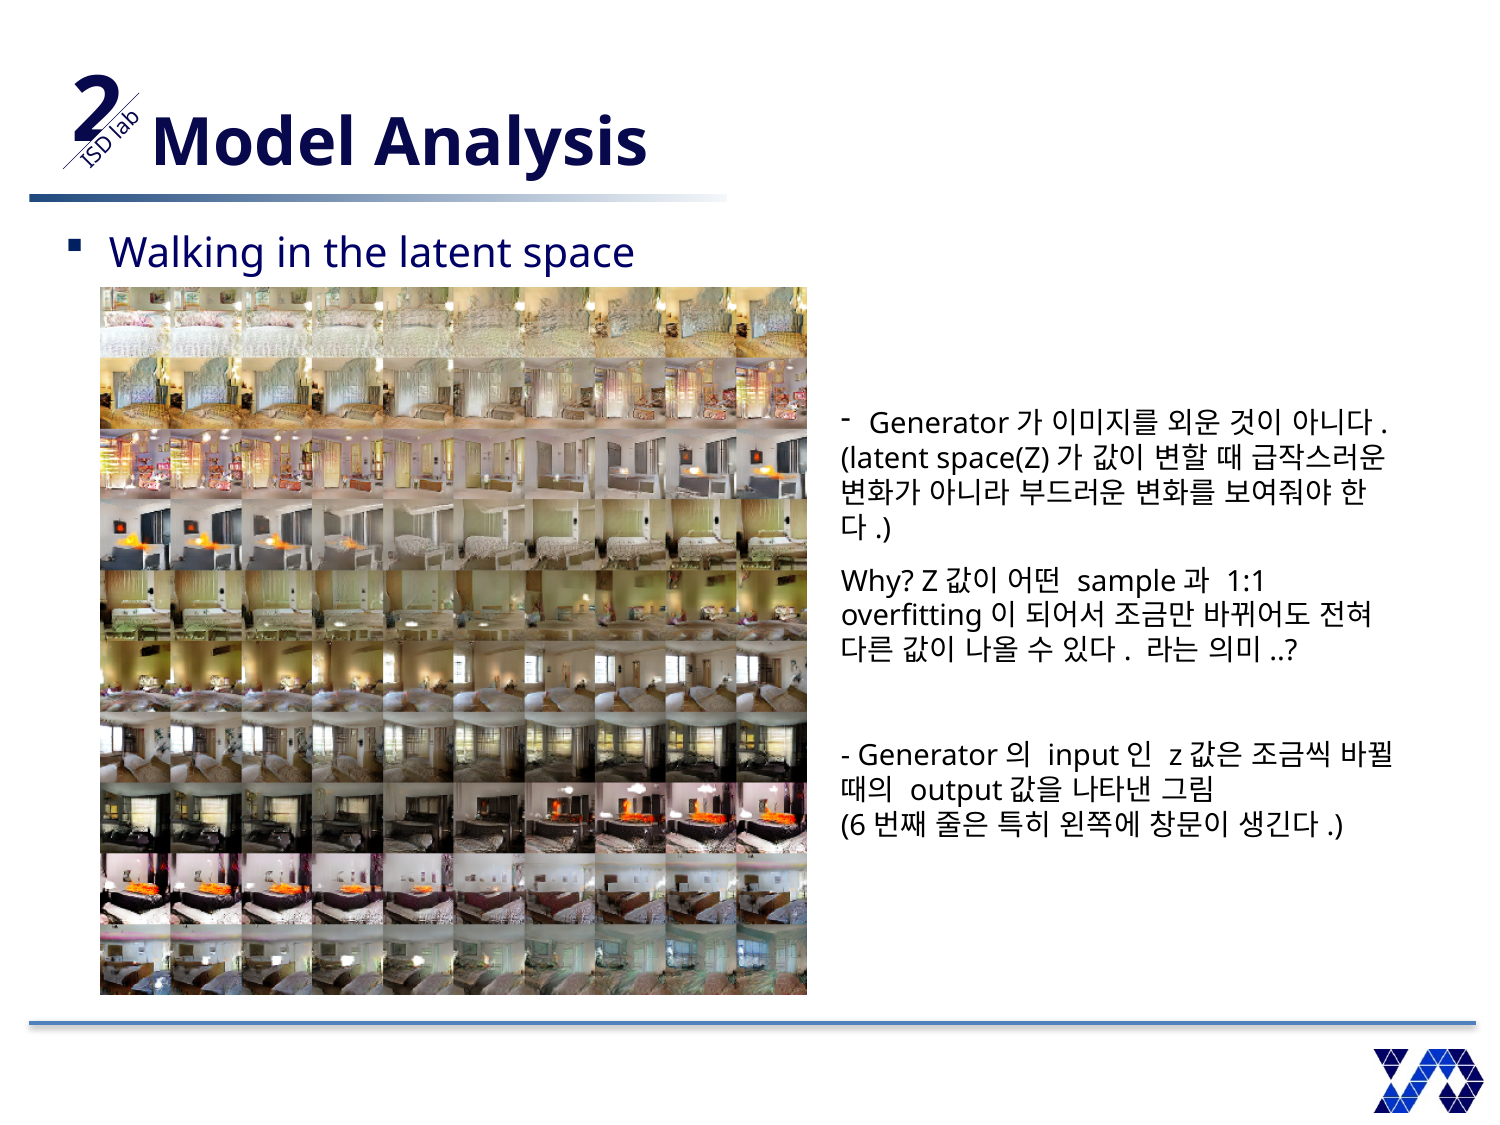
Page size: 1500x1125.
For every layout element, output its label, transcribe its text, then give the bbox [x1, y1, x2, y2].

text_box Walking in the latent space [50, 213, 651, 283]
title Model Analysis [135, 45, 1425, 233]
picture [1373, 1049, 1484, 1113]
picture [76, 278, 822, 1003]
text_box Generator가 이미지를 외운 것이 아니다. (latent space(Z)가 값이 변할 때 급작스러운 변화가 아니라 부드러운 변화를 보여줘야 한다.) Why? Z값이 어떤 sample과 1:1 overfitting이 되어서 조금만 바뀌어도 전혀 다른 값이 나올 수 있다. 라는 의미..? - Generator의 input인 z값은 조금씩 바뀔 때의 output값을 나타낸 그림 (6번째 줄은 특히 왼쪽에 창문이 생긴다.) [826, 397, 1417, 849]
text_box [56, 42, 162, 170]
